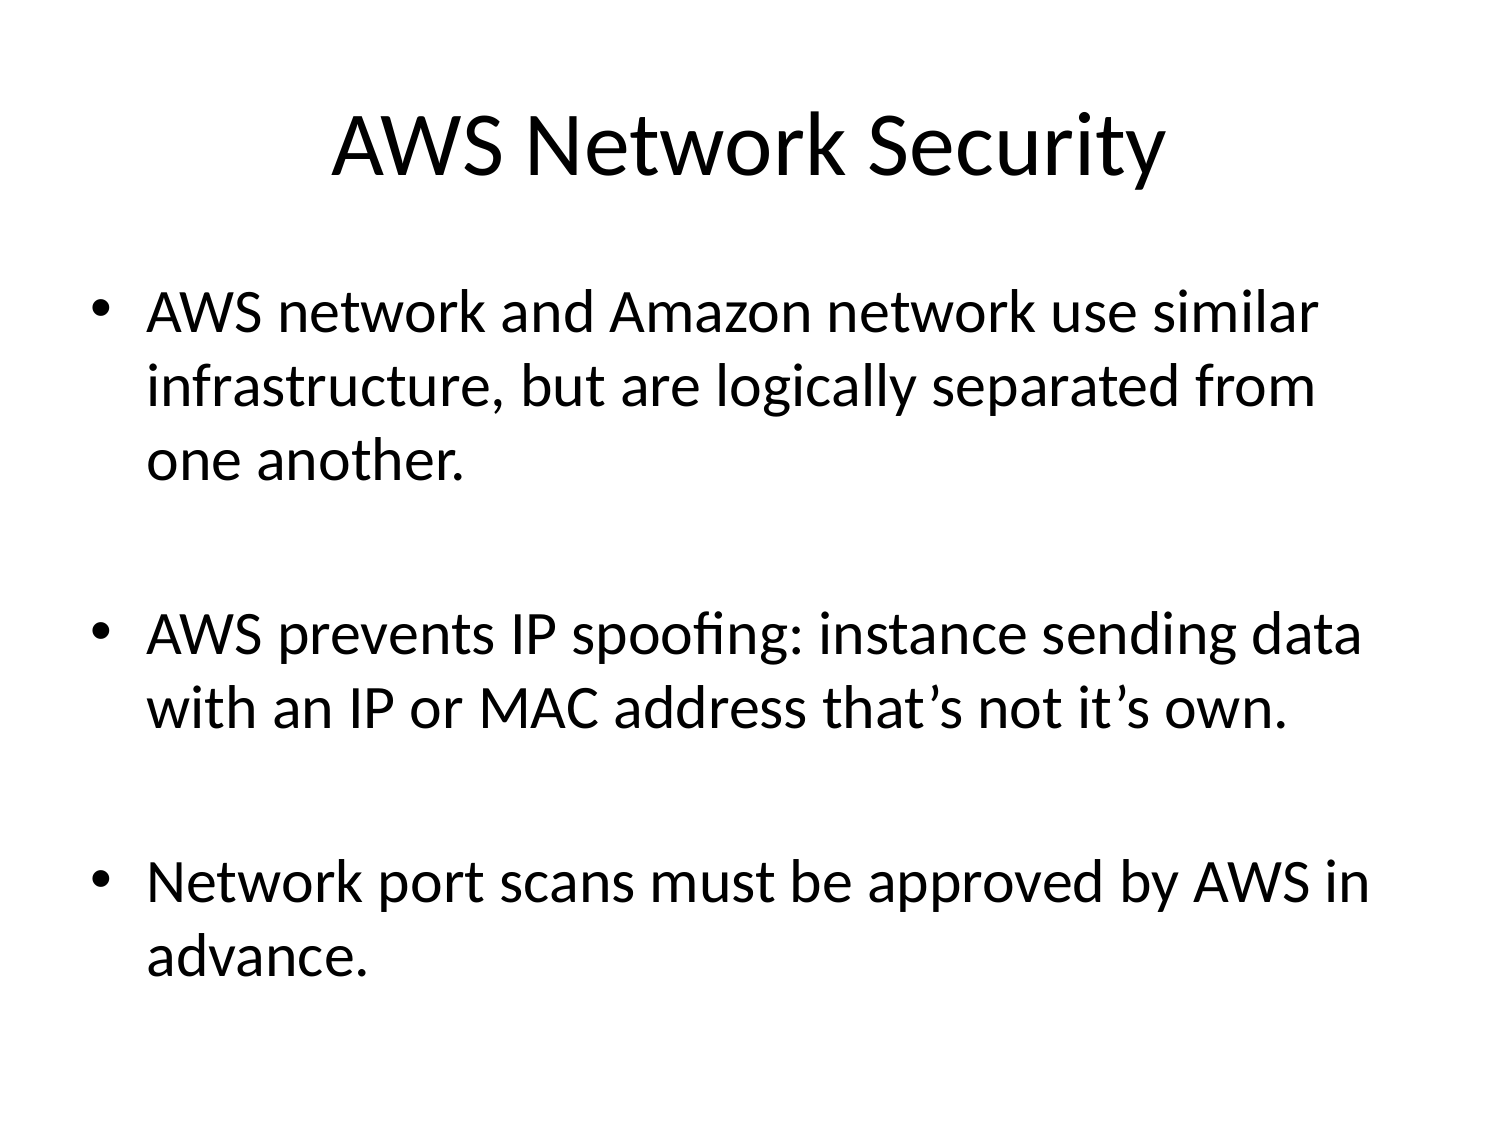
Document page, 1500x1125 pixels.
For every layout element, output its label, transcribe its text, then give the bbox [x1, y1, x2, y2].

title AWS Network Security [75, 45, 1425, 233]
list AWS network and Amazon network use similar infrastructure, but are logically separated from one another. AWS prevents IP spoofing: instance sending data with an IP or MAC address that’s not it’s own. Network port scans must be approved by AWS in advance. [75, 262, 1425, 1005]
